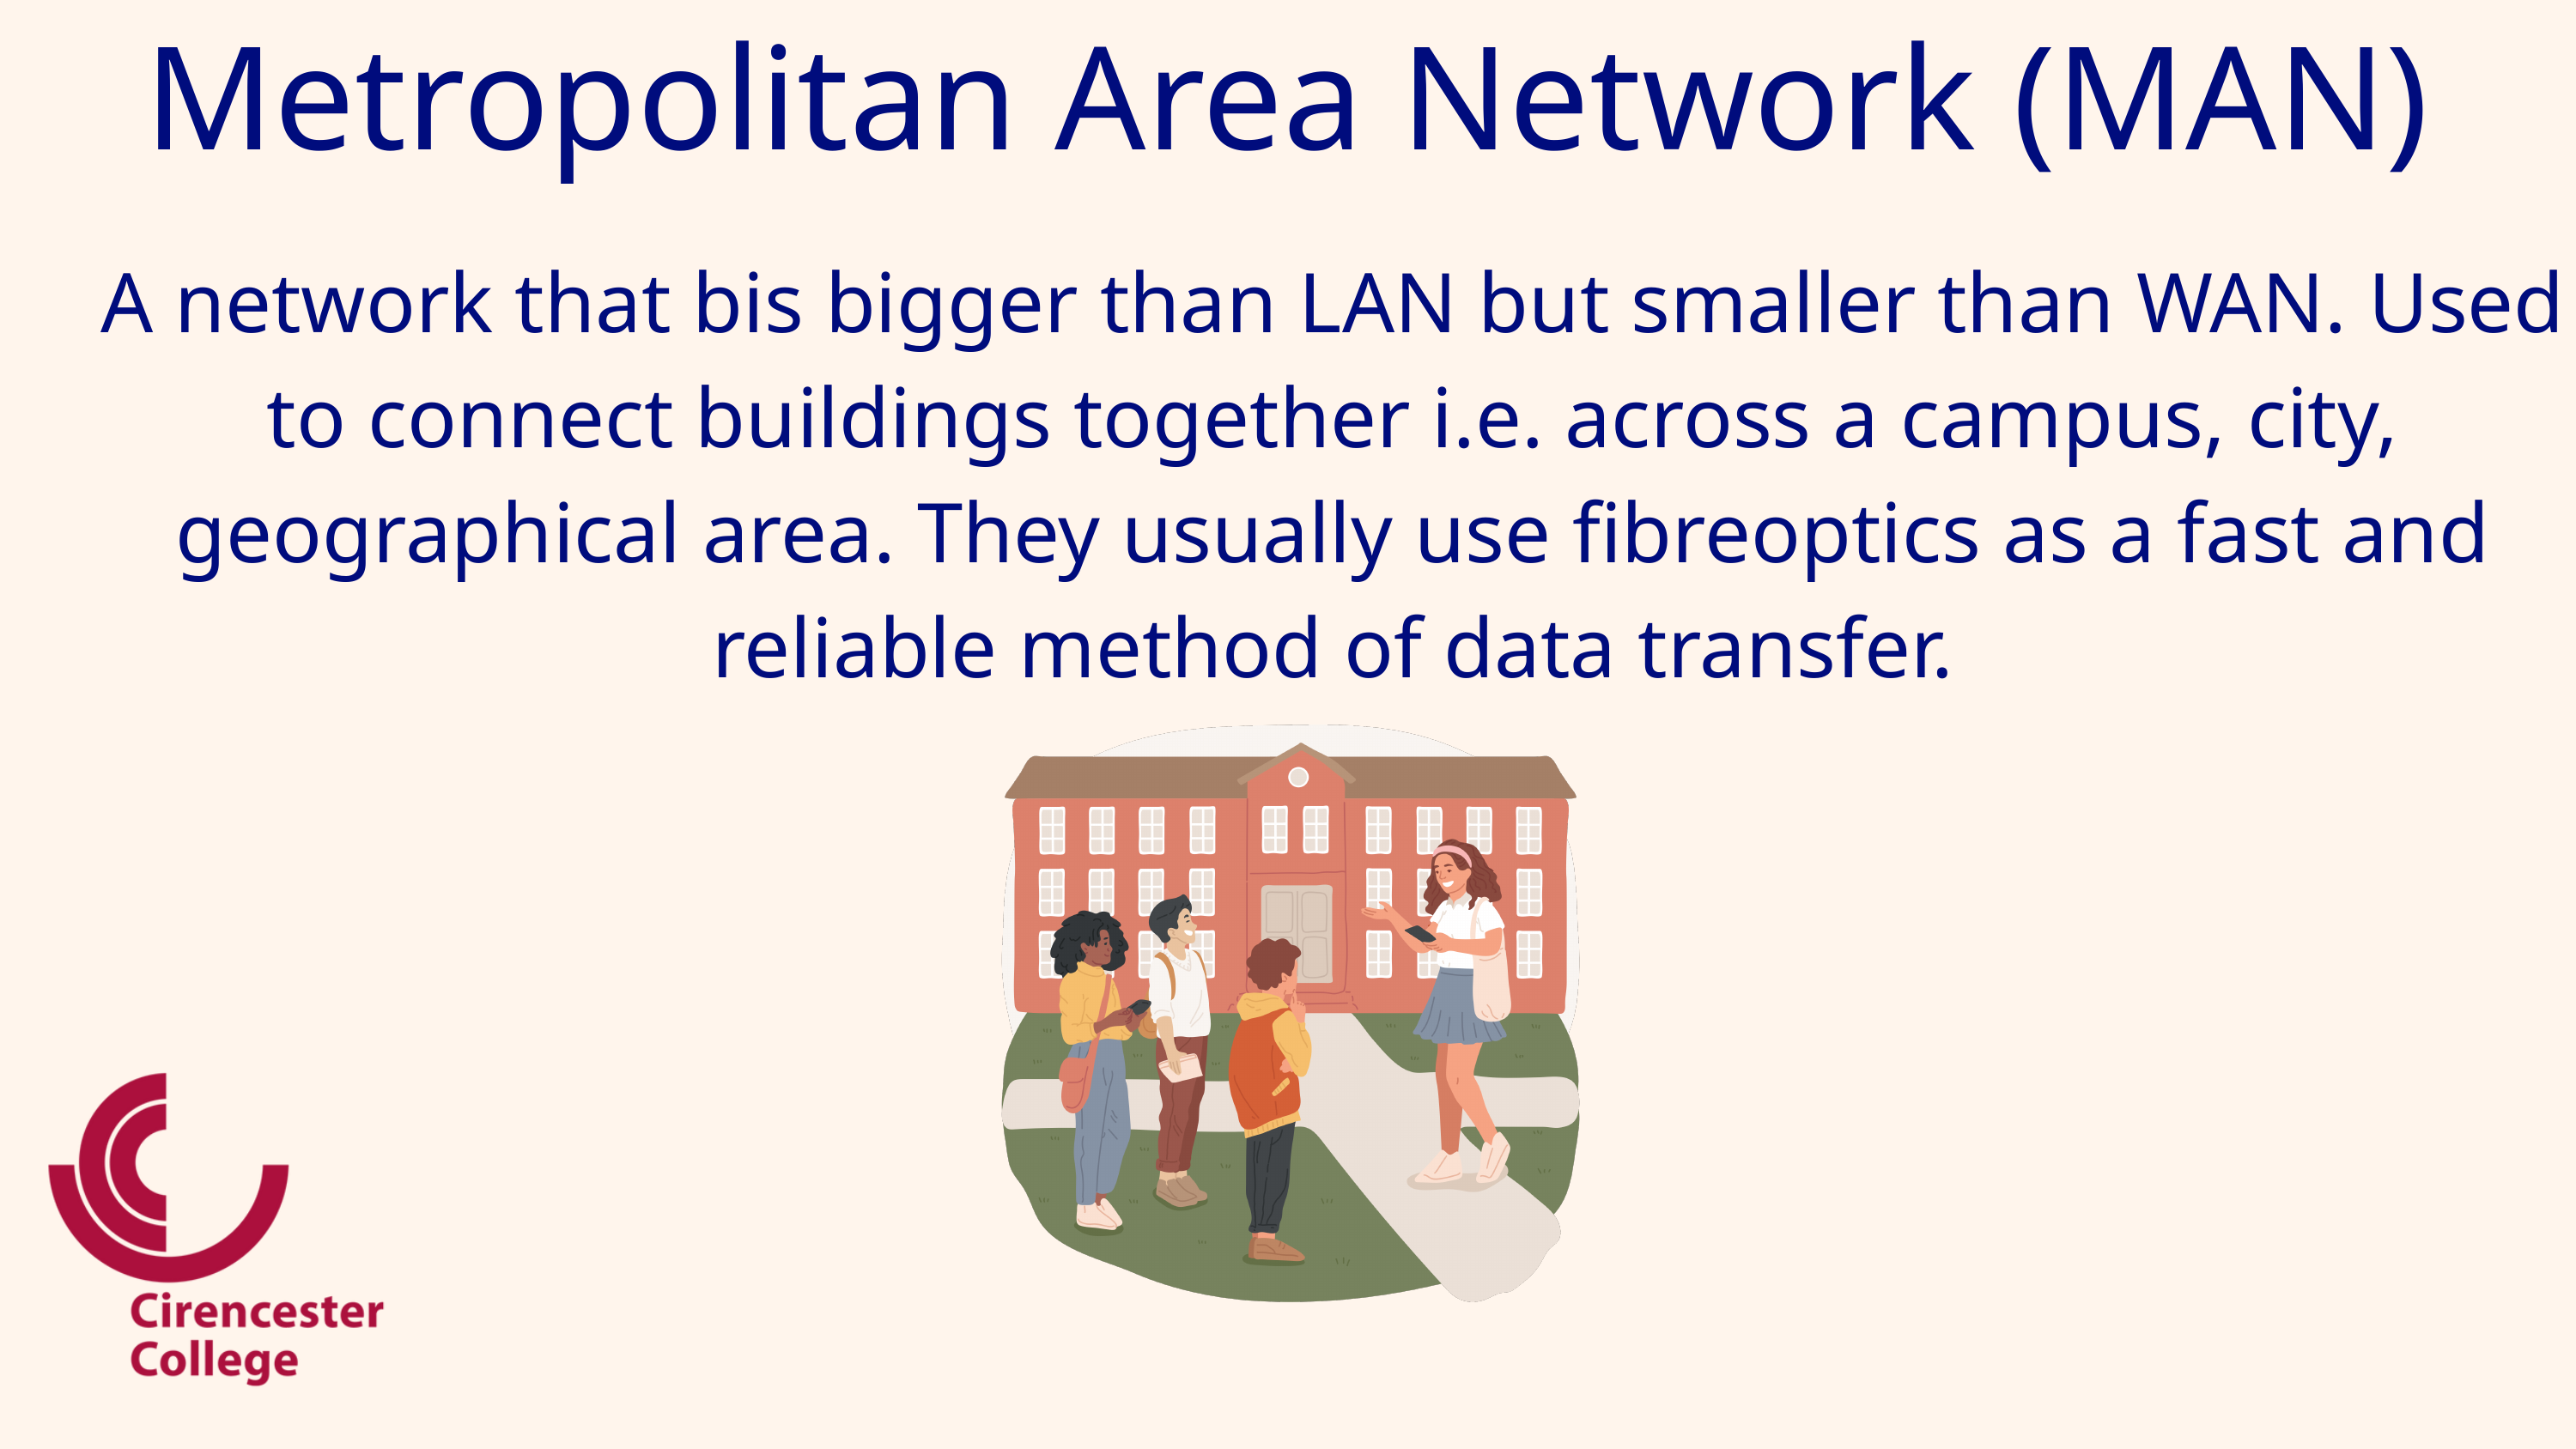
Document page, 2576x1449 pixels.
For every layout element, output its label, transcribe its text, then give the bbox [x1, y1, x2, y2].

text_box Metropolitan Area Network (MAN) [92, 0, 2484, 179]
text_box [34, 1049, 398, 1413]
text_box [995, 724, 1581, 1304]
text_box A network that bis bigger than LAN but smaller than WAN. Used to connect buildings together i.e. across a campus, city, geographical area. They usually use fibreoptics as a fast and reliable method of data transfer. [90, 233, 2576, 694]
